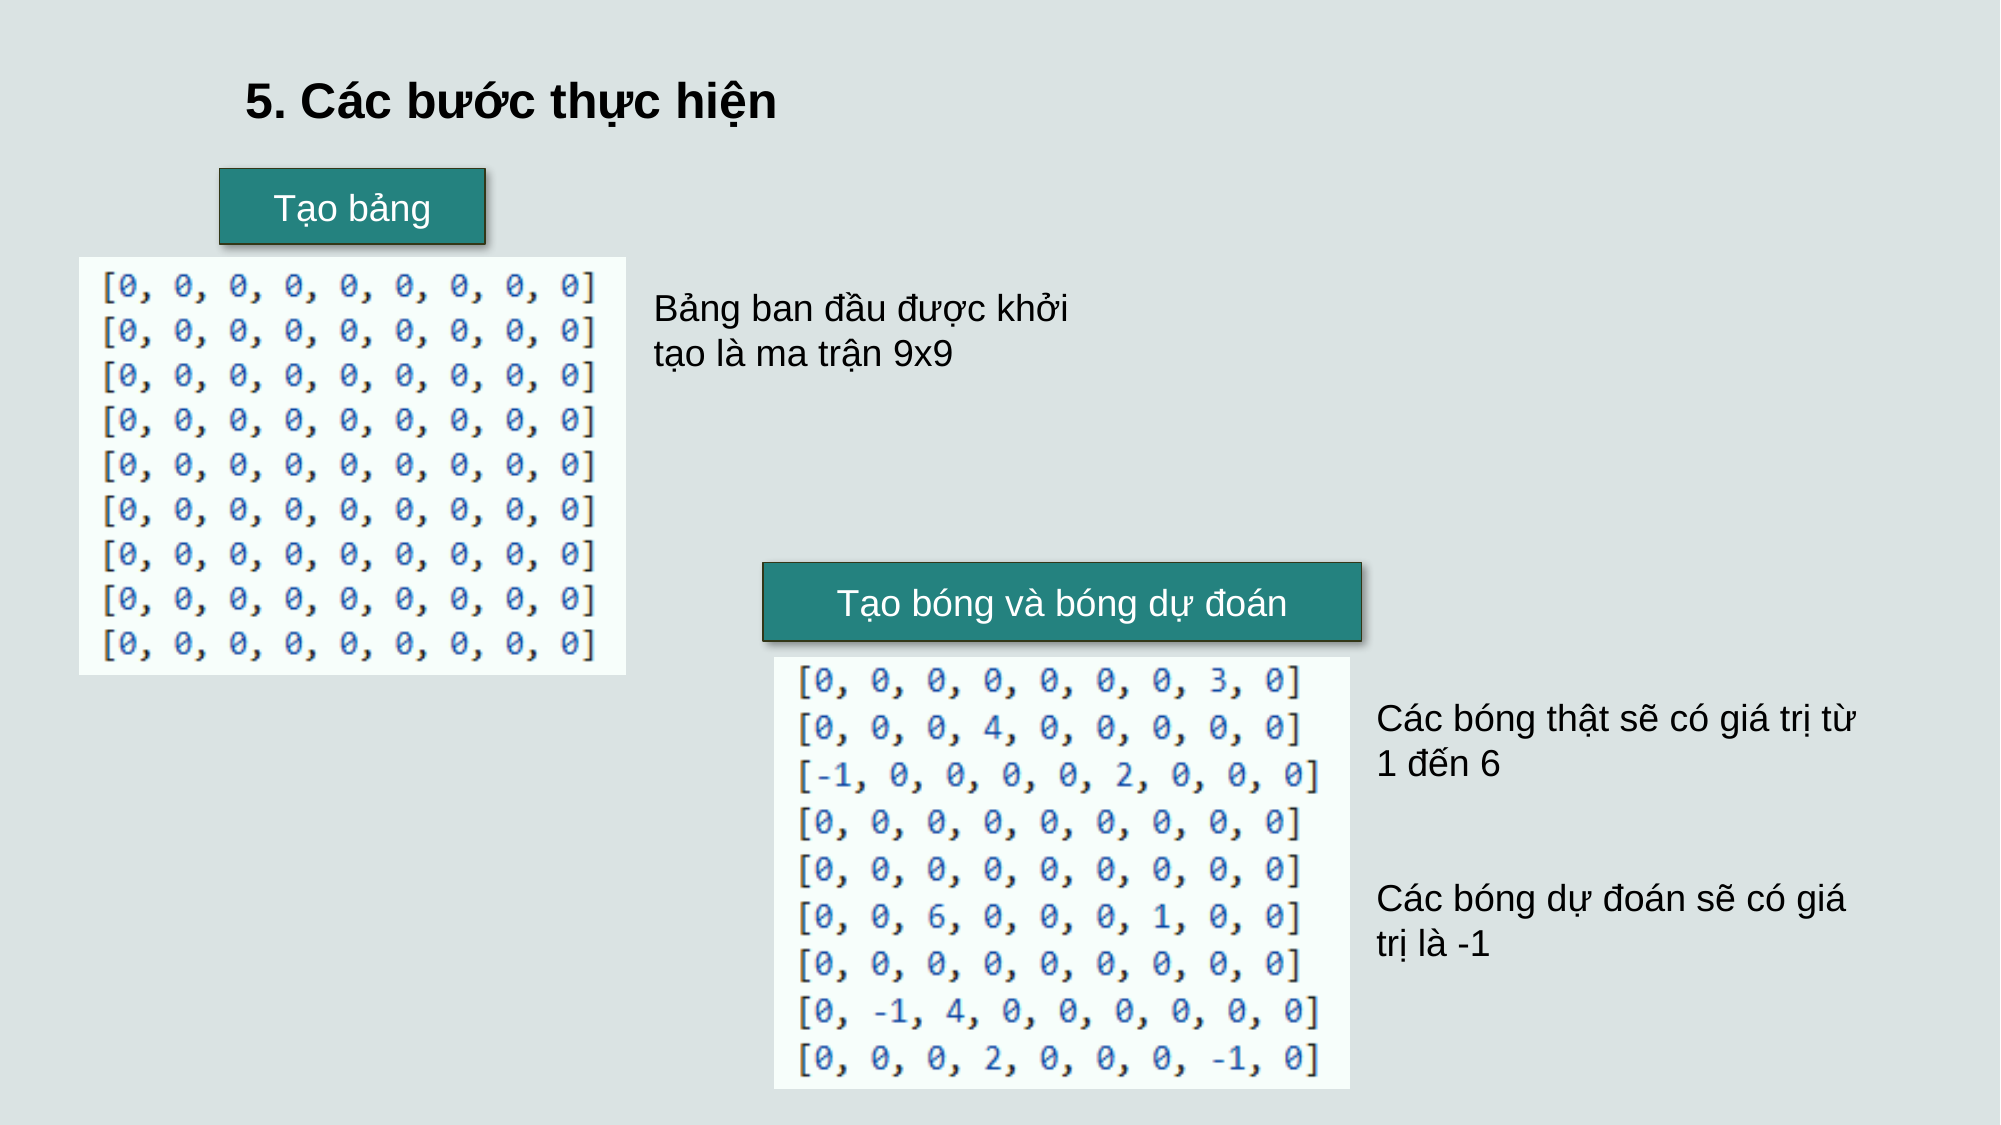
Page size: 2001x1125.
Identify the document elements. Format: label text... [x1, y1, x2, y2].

text_box Các bóng thật sẽ có giá trị từ 1 đến 6 Các bóng dự đoán sẽ có giá trị là -1 [1362, 686, 1883, 972]
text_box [78, 168, 626, 675]
text_box Bảng ban đầu được khởi tạo là ma trận 9x9 [638, 276, 1116, 382]
text_box 5. Các bước thực hiện [230, 61, 888, 136]
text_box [762, 562, 1362, 1090]
